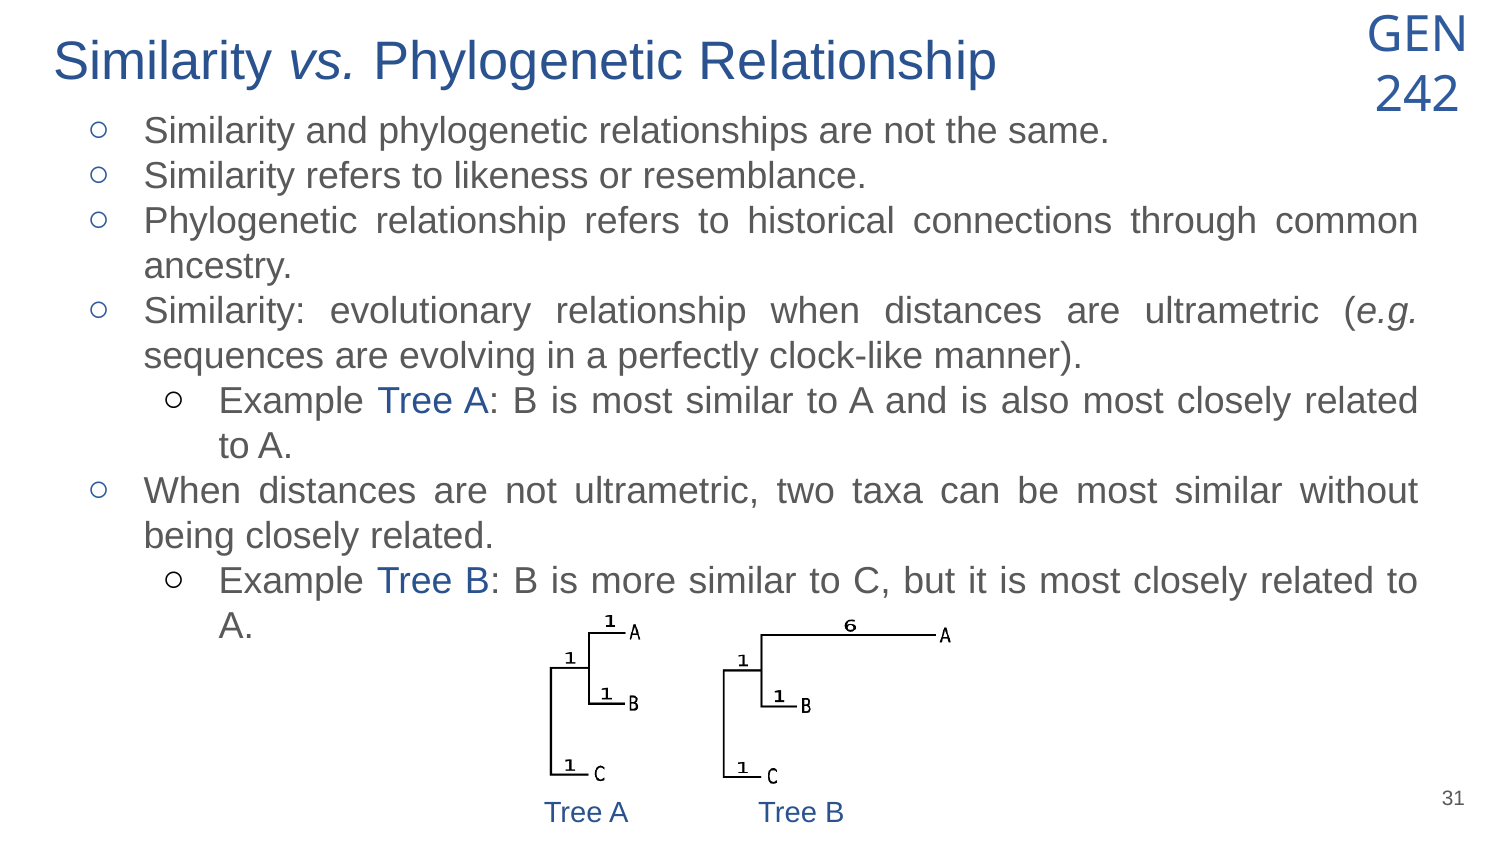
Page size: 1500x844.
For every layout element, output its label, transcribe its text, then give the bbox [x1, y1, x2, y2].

picture [510, 605, 963, 801]
text_box Tree A Tree B [528, 808, 947, 844]
slide_number ‹#› [1389, 764, 1480, 830]
text_box Similarity and phylogenetic relationships are not the same. Similarity refers to likeness or resemblance. Phylogenetic relationship refers to historical connections through common ancestry. Similarity: evolutionary relationship when distances are ultrametric (e.g. sequences are evolving in a perfectly clock-like manner). Example Tree A: B is most similar to A and is also most closely related to A. When distances are not ultrametric, two taxa can be most similar without being closely related. Example Tree B: B is more similar to C, but it is most closely related to A. [53, 91, 1434, 185]
title Similarity vs. Phylogenetic Relationship [38, 10, 1437, 105]
